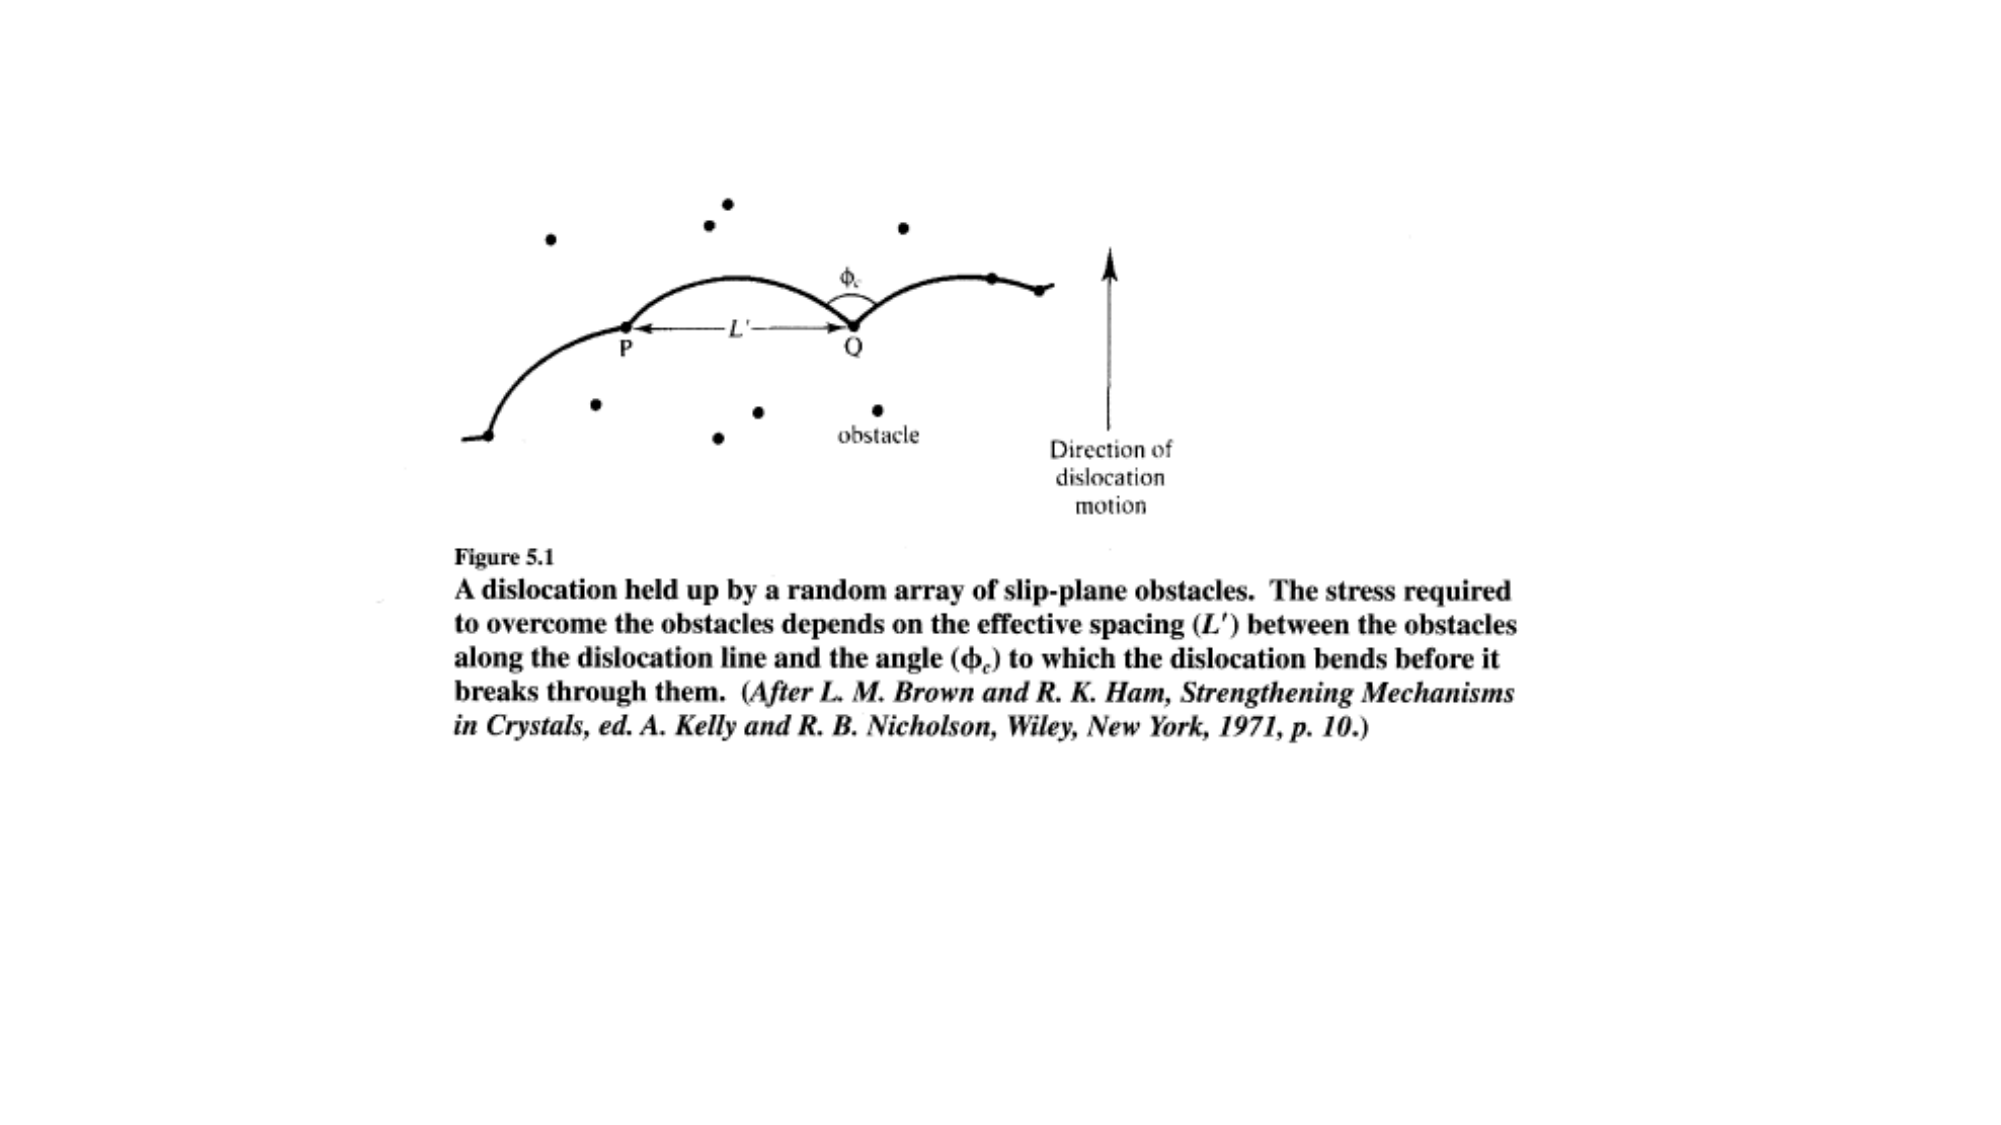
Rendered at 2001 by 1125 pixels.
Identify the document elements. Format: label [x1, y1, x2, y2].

picture [344, 140, 1612, 796]
